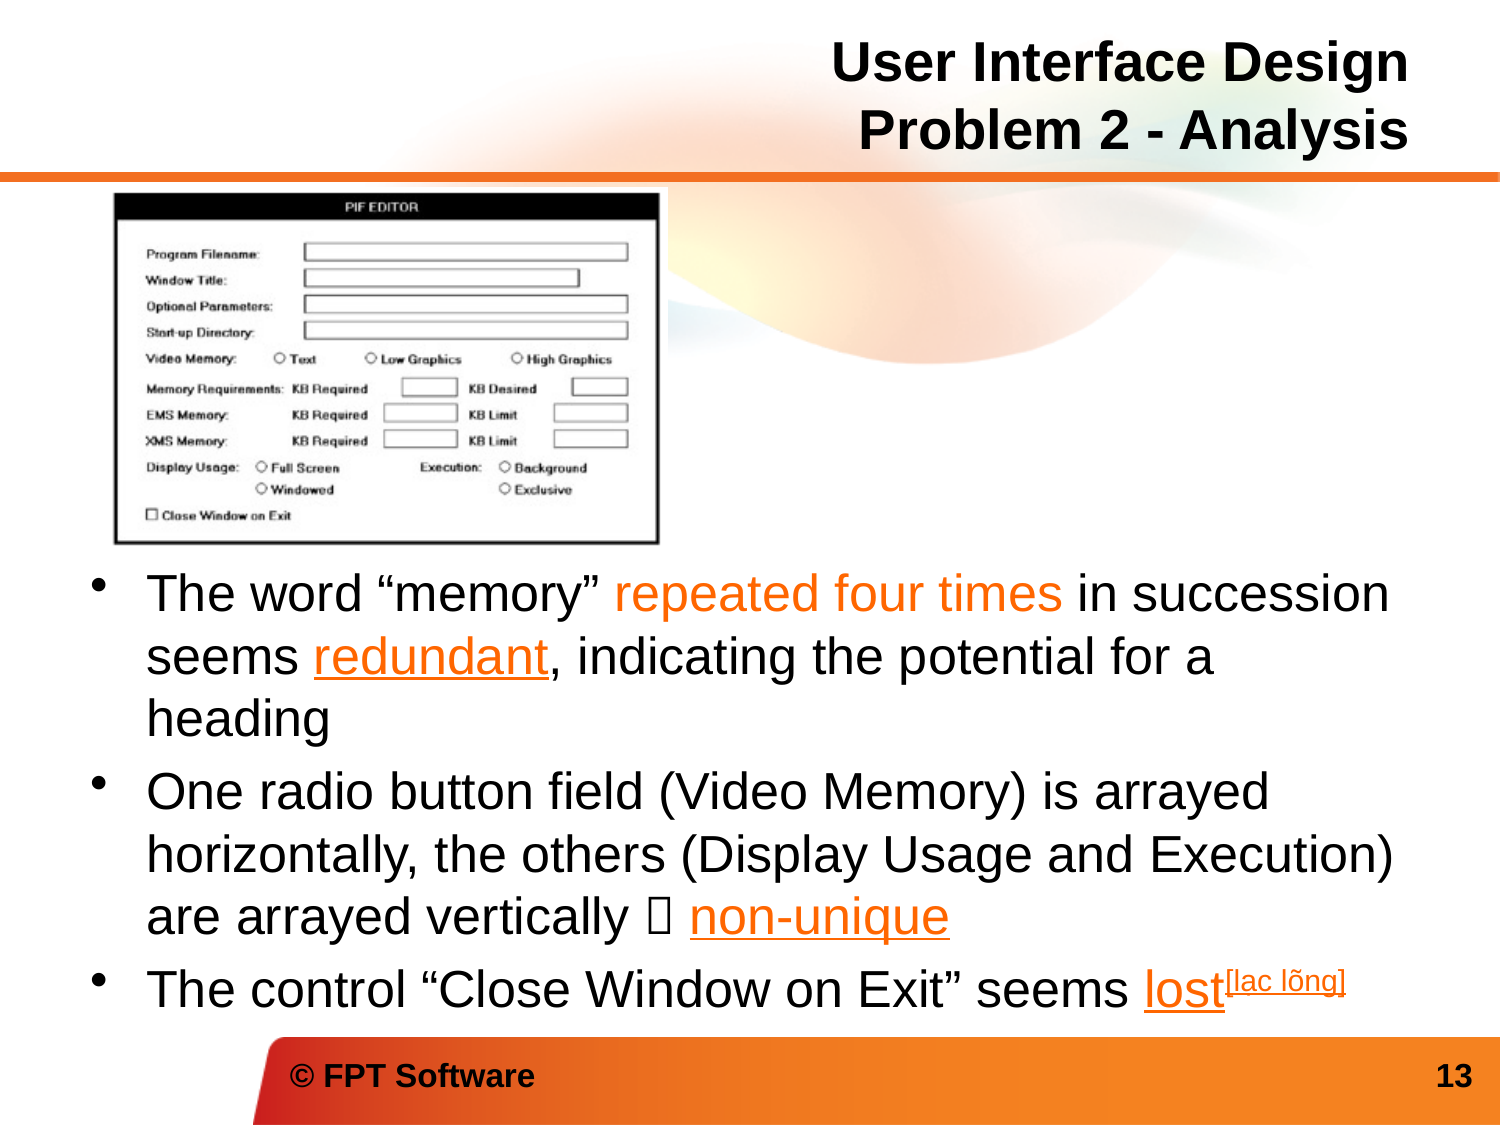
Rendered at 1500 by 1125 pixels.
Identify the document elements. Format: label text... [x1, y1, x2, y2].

title User Interface Design Problem 2 - Analysis [437, 24, 1425, 161]
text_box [106, 187, 669, 551]
picture [0, 0, 1500, 486]
picture [1425, 1037, 1500, 1125]
list The word “memory” repeated four times in succession seems redundant, indicating the potential for a heading One radio button field (Video Memory) is arrayed horizontally, the others (Display Usage and Execution) are arrayed vertically  non-unique The control “Close Window on Exit” seems lost[lạc lõng] [75, 552, 1425, 1125]
